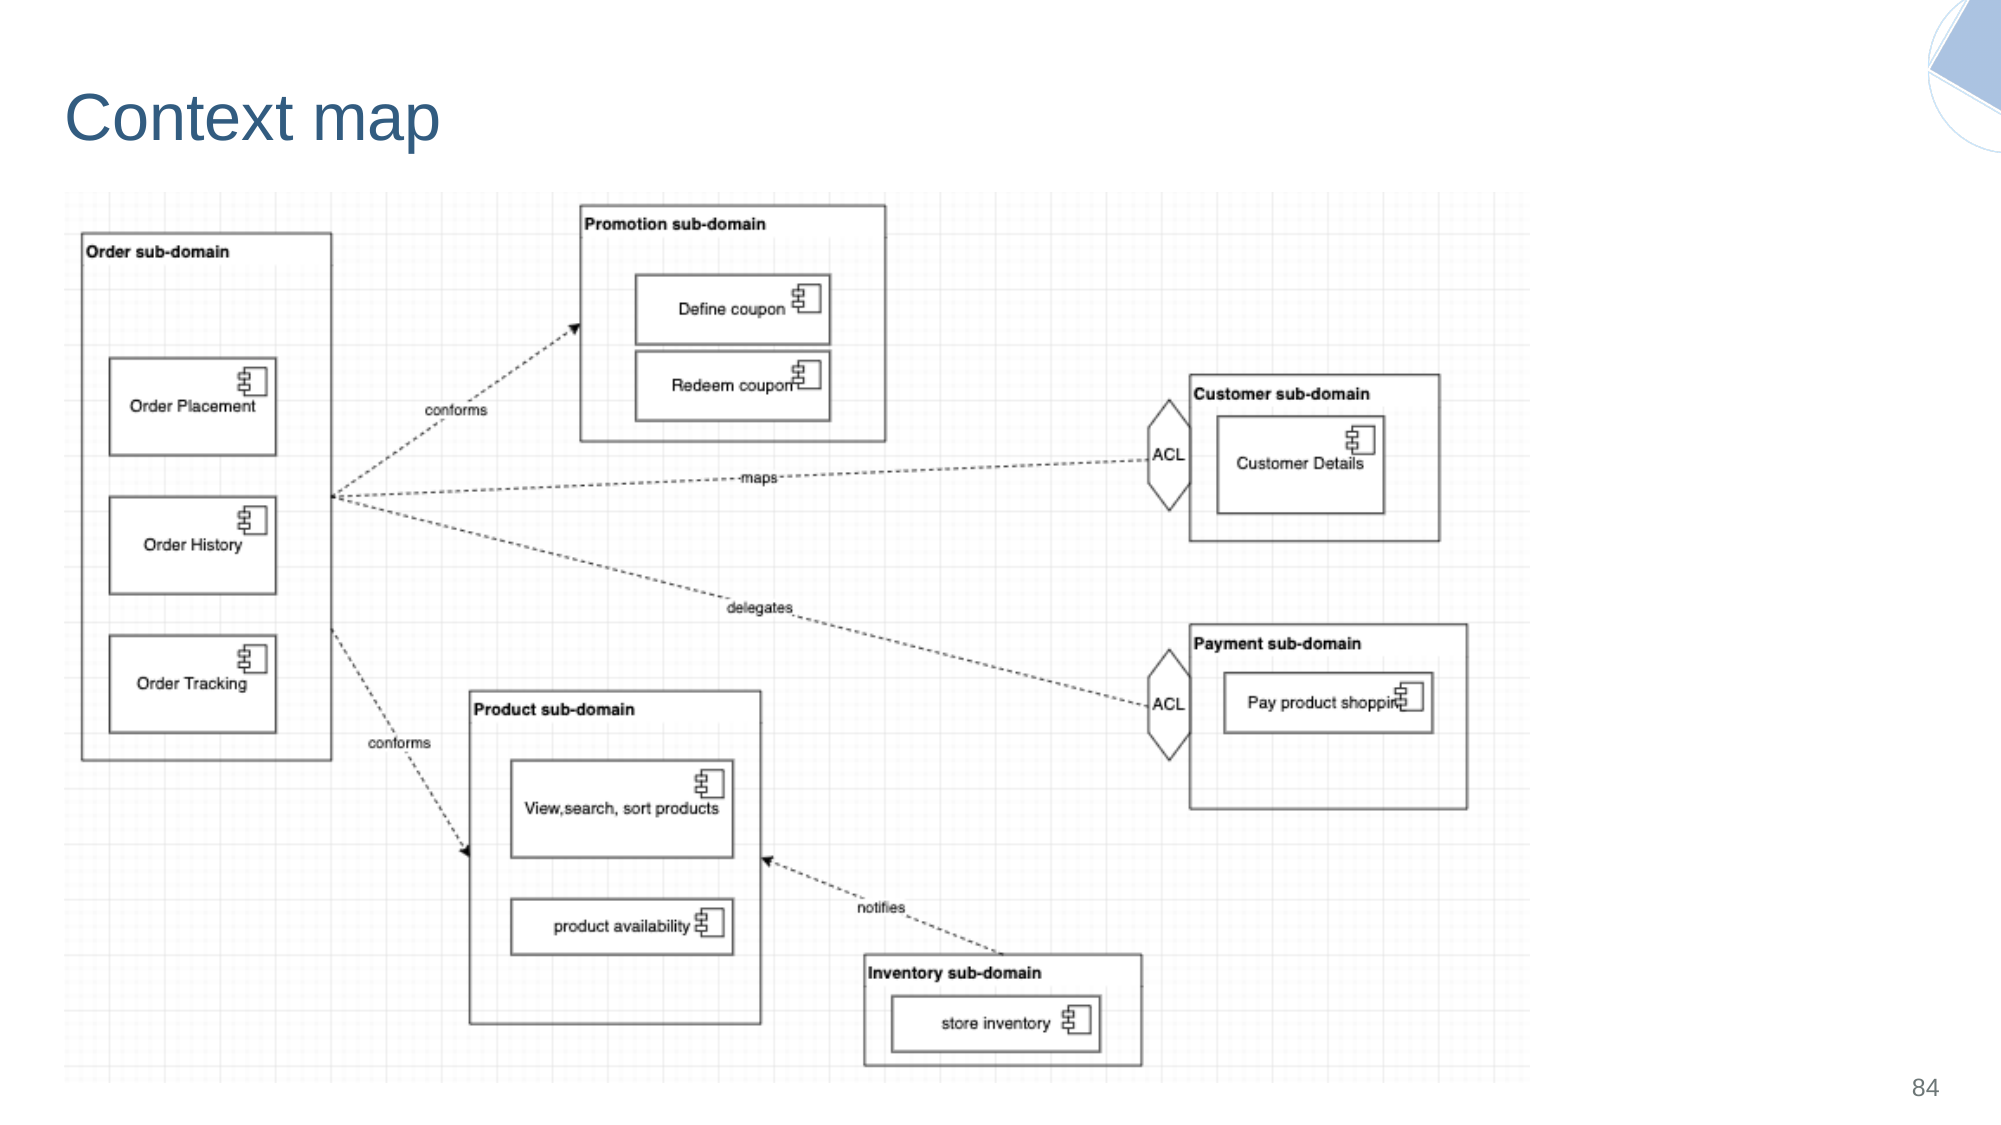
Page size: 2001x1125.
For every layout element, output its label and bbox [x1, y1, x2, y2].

picture [63, 192, 1531, 1084]
text_box [1924, 0, 2001, 154]
slide_number [1867, 1056, 1955, 1117]
title [64, 9, 1850, 155]
